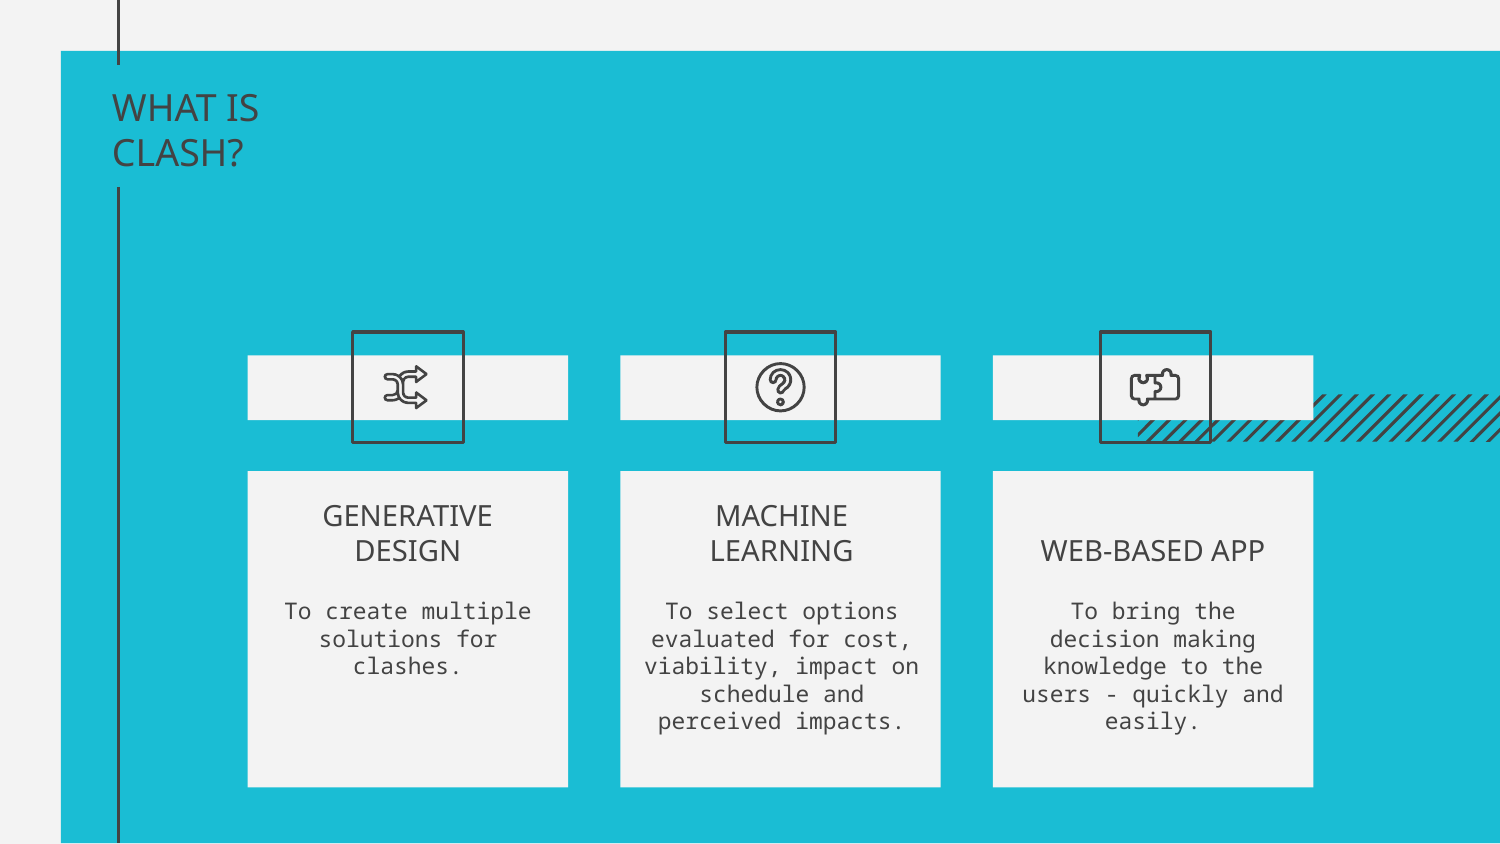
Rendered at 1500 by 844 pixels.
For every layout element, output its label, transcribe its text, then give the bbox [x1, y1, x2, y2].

subtitle To create multiple solutions for clashes. [253, 582, 563, 732]
text_box [352, 332, 464, 399]
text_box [755, 361, 806, 413]
title WHAT IS CLASH? [96, 67, 406, 190]
text_box [1129, 368, 1181, 407]
subtitle WEB-BASED APP [998, 399, 1308, 582]
subtitle MACHINE LEARNING [627, 399, 937, 582]
text_box [383, 365, 428, 410]
subtitle GENERATIVE DESIGN [253, 399, 563, 582]
text_box [725, 332, 836, 399]
text_box [1100, 332, 1211, 399]
subtitle To bring the decision making knowledge to the users - quickly and easily. [998, 582, 1308, 732]
subtitle To select options evaluated for cost, viability, impact on schedule and perceived impacts. [627, 582, 937, 732]
